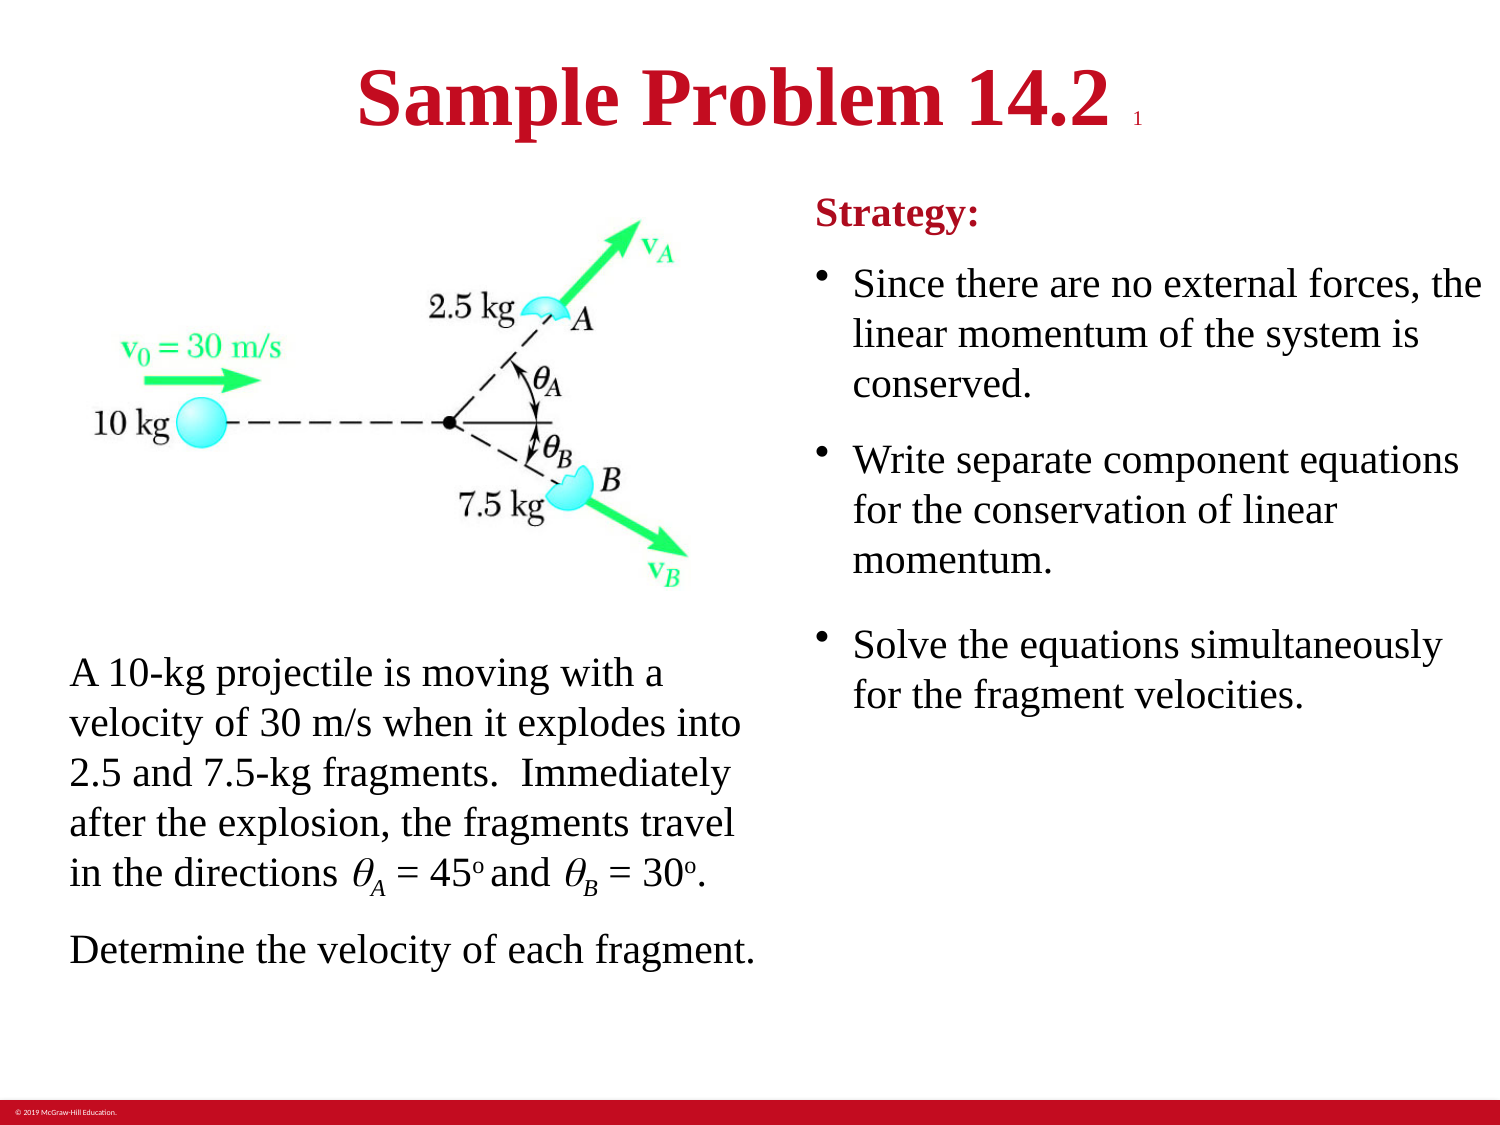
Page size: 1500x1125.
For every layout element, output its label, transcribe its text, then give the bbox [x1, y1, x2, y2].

text_box Solve the equations simultaneously for the fragment velocities. [800, 609, 1489, 725]
text_box Write separate component equations for the conservation of linear momentum. [800, 424, 1485, 590]
text_box Strategy: Since there are no external forces, the linear momentum of the system is conserved. [800, 177, 1500, 413]
picture [86, 216, 691, 591]
title Sample Problem 14.2 1 [75, 34, 1425, 135]
text_box A 10-kg projectile is moving with a velocity of 30 m/s when it explodes into 2.5 and 7.5-kg fragments. Immediately after the explosion, the fragments travel in the directions qA = 45o and qB = 30o. Determine the velocity of each fragment. [54, 636, 779, 980]
